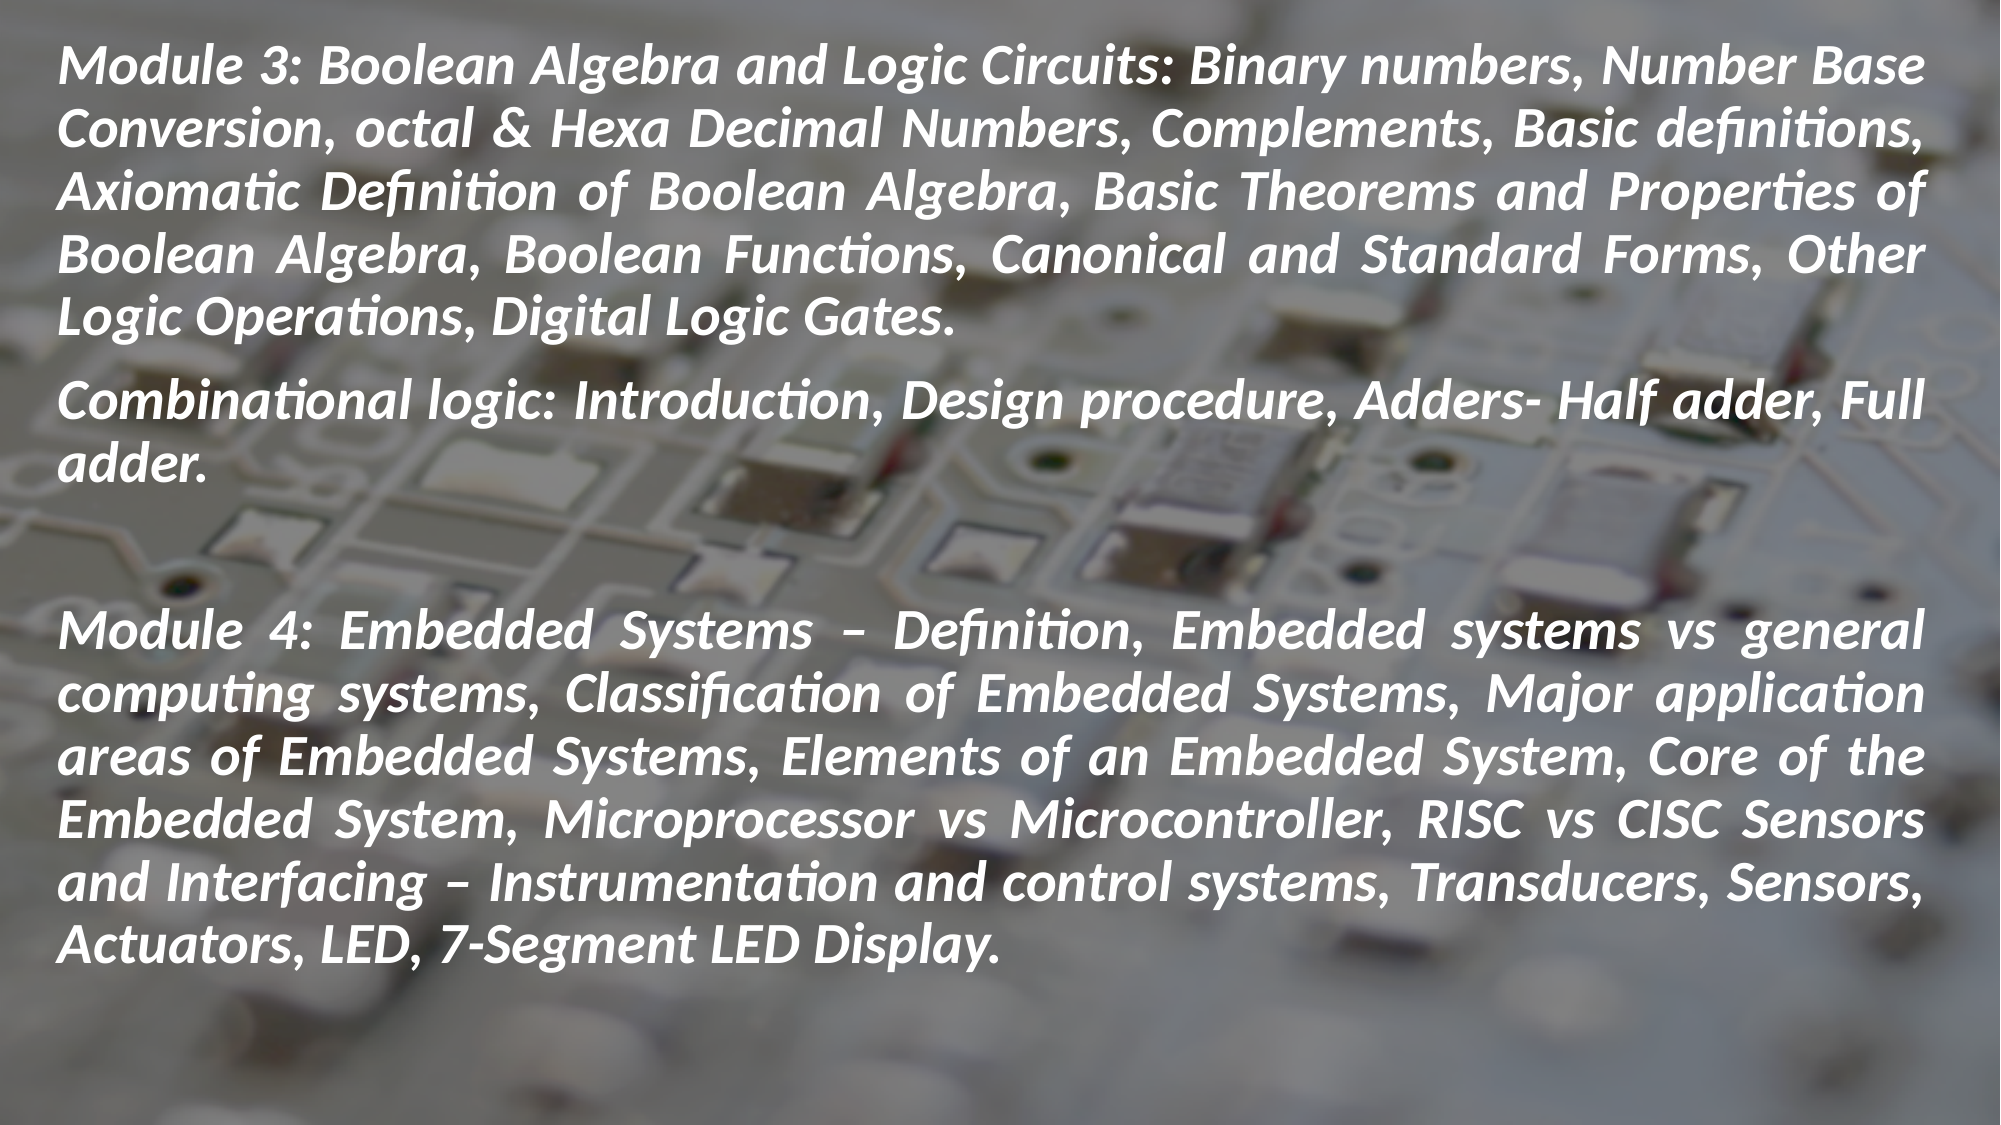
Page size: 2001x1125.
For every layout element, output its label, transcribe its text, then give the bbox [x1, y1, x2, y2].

list Module 3: Boolean Algebra and Logic Circuits: Binary numbers, Number Base Conversion, octal & Hexa Decimal Numbers, Complements, Basic definitions, Axiomatic Definition of Boolean Algebra, Basic Theorems and Properties of Boolean Algebra, Boolean Functions, Canonical and Standard Forms, Other Logic Operations, Digital Logic Gates. Combinational logic: Introduction, Design procedure, Adders- Half adder, Full adder. Module 4: Embedded Systems – Definition, Embedded systems vs general computing systems, Classification of Embedded Systems, Major application areas of Embedded Systems, Elements of an Embedded System, Core of the Embedded System, Microprocessor vs Microcontroller, RISC vs CISC Sensors and Interfacing – Instrumentation and control systems, Transducers, Sensors, Actuators, LED, 7-Segment LED Display. [42, 26, 1942, 1080]
picture [0, 0, 2000, 1125]
